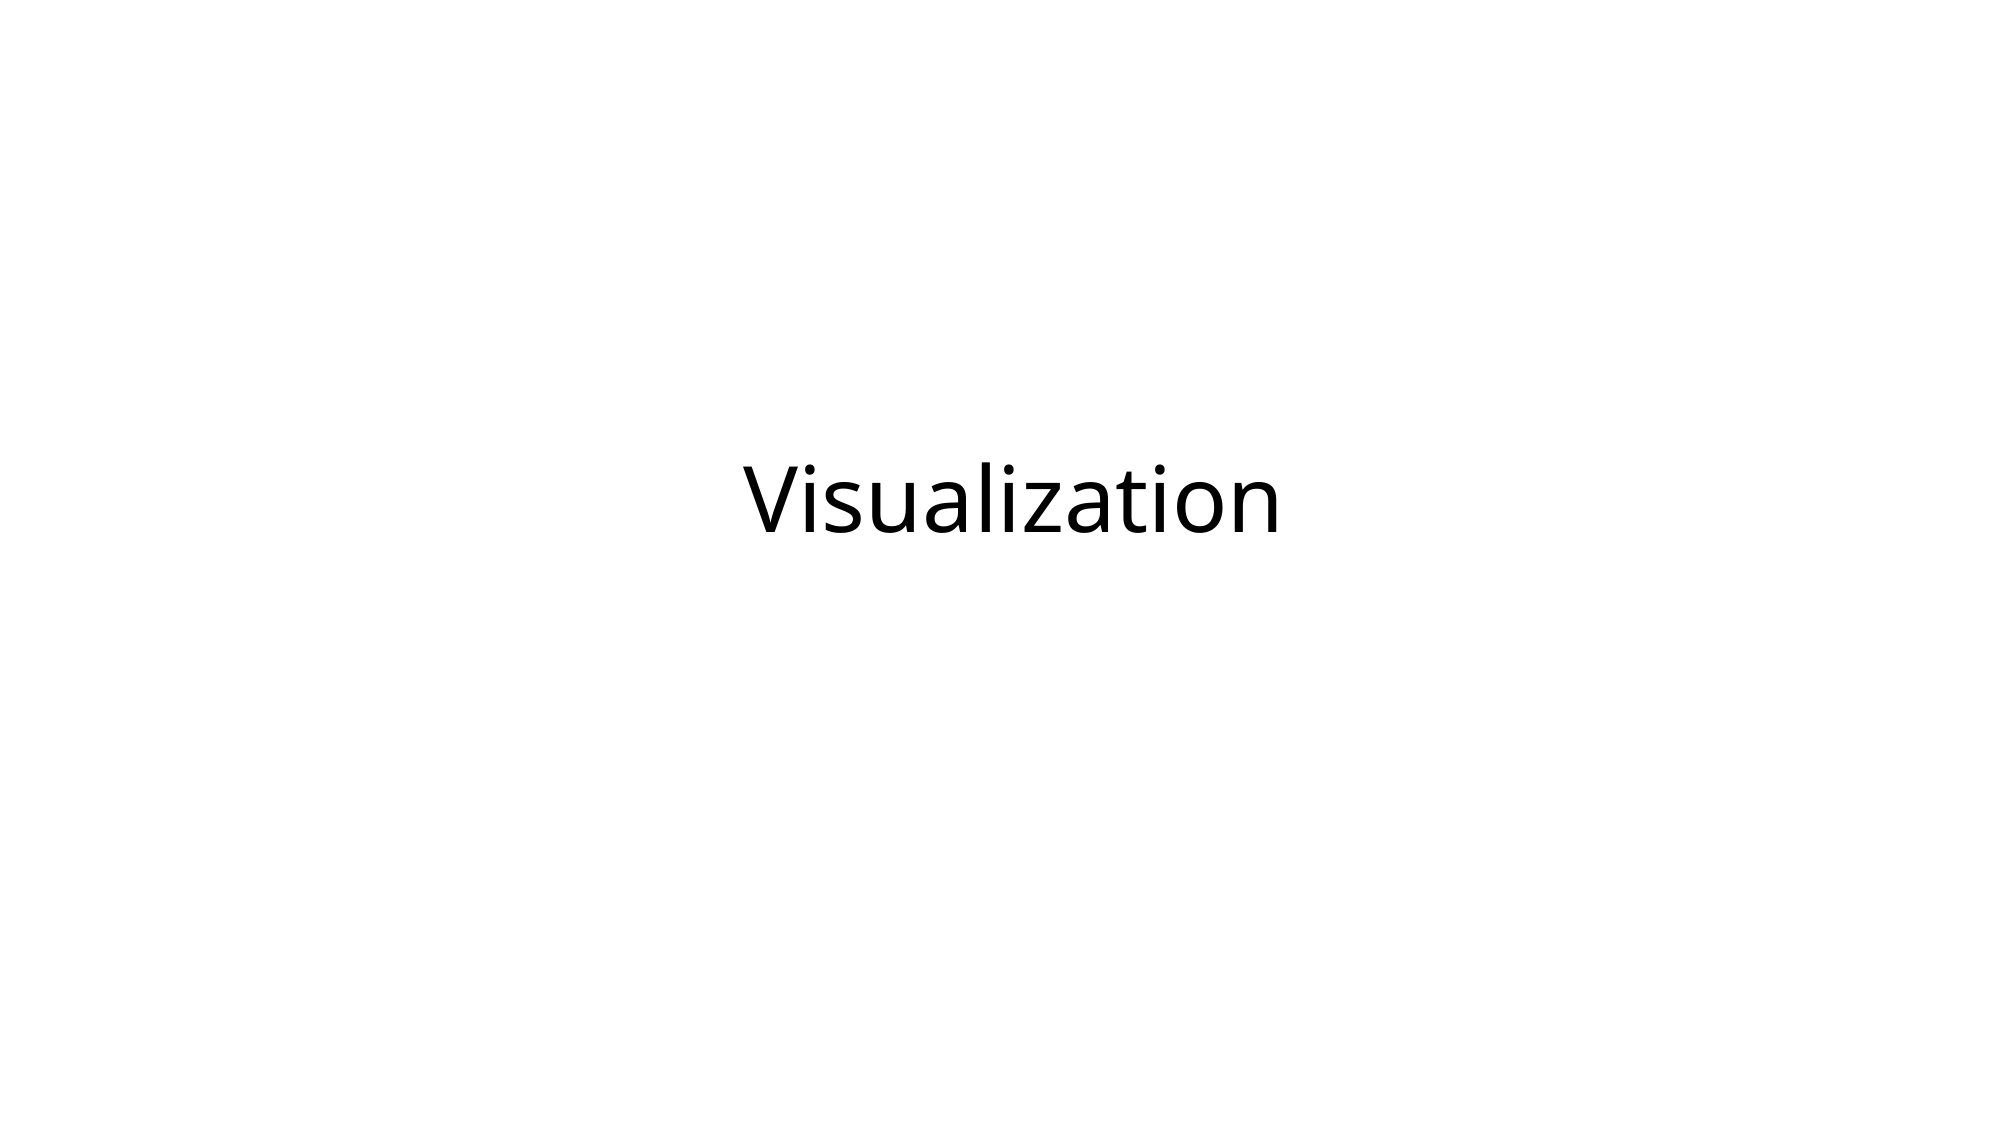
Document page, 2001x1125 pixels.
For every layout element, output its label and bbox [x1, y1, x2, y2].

title [139, 394, 1865, 612]
